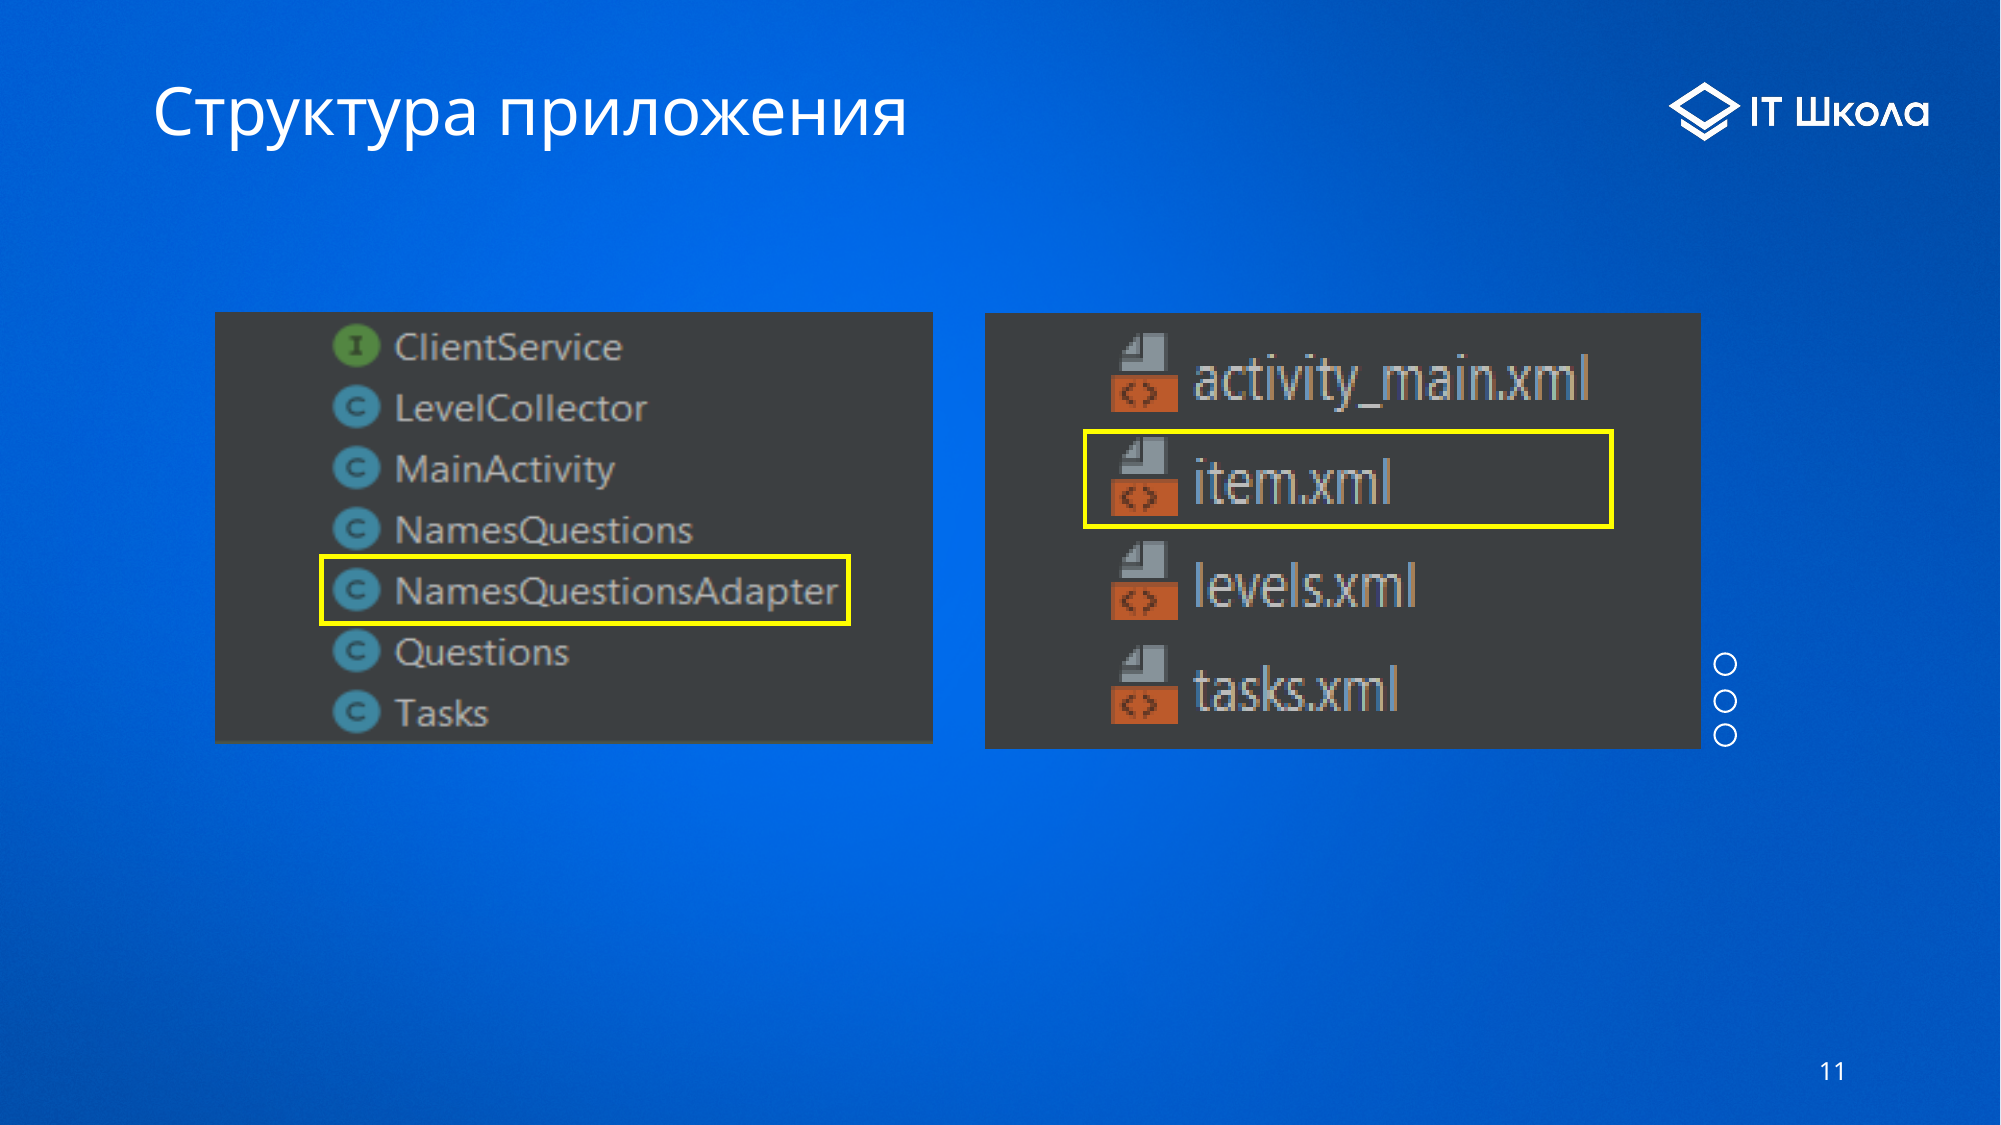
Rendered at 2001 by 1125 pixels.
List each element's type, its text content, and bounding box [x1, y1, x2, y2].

slide_number 11 [1412, 1042, 1863, 1103]
picture [0, 0, 2001, 1125]
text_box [1714, 653, 1736, 746]
title Структура приложения [137, 59, 1657, 174]
